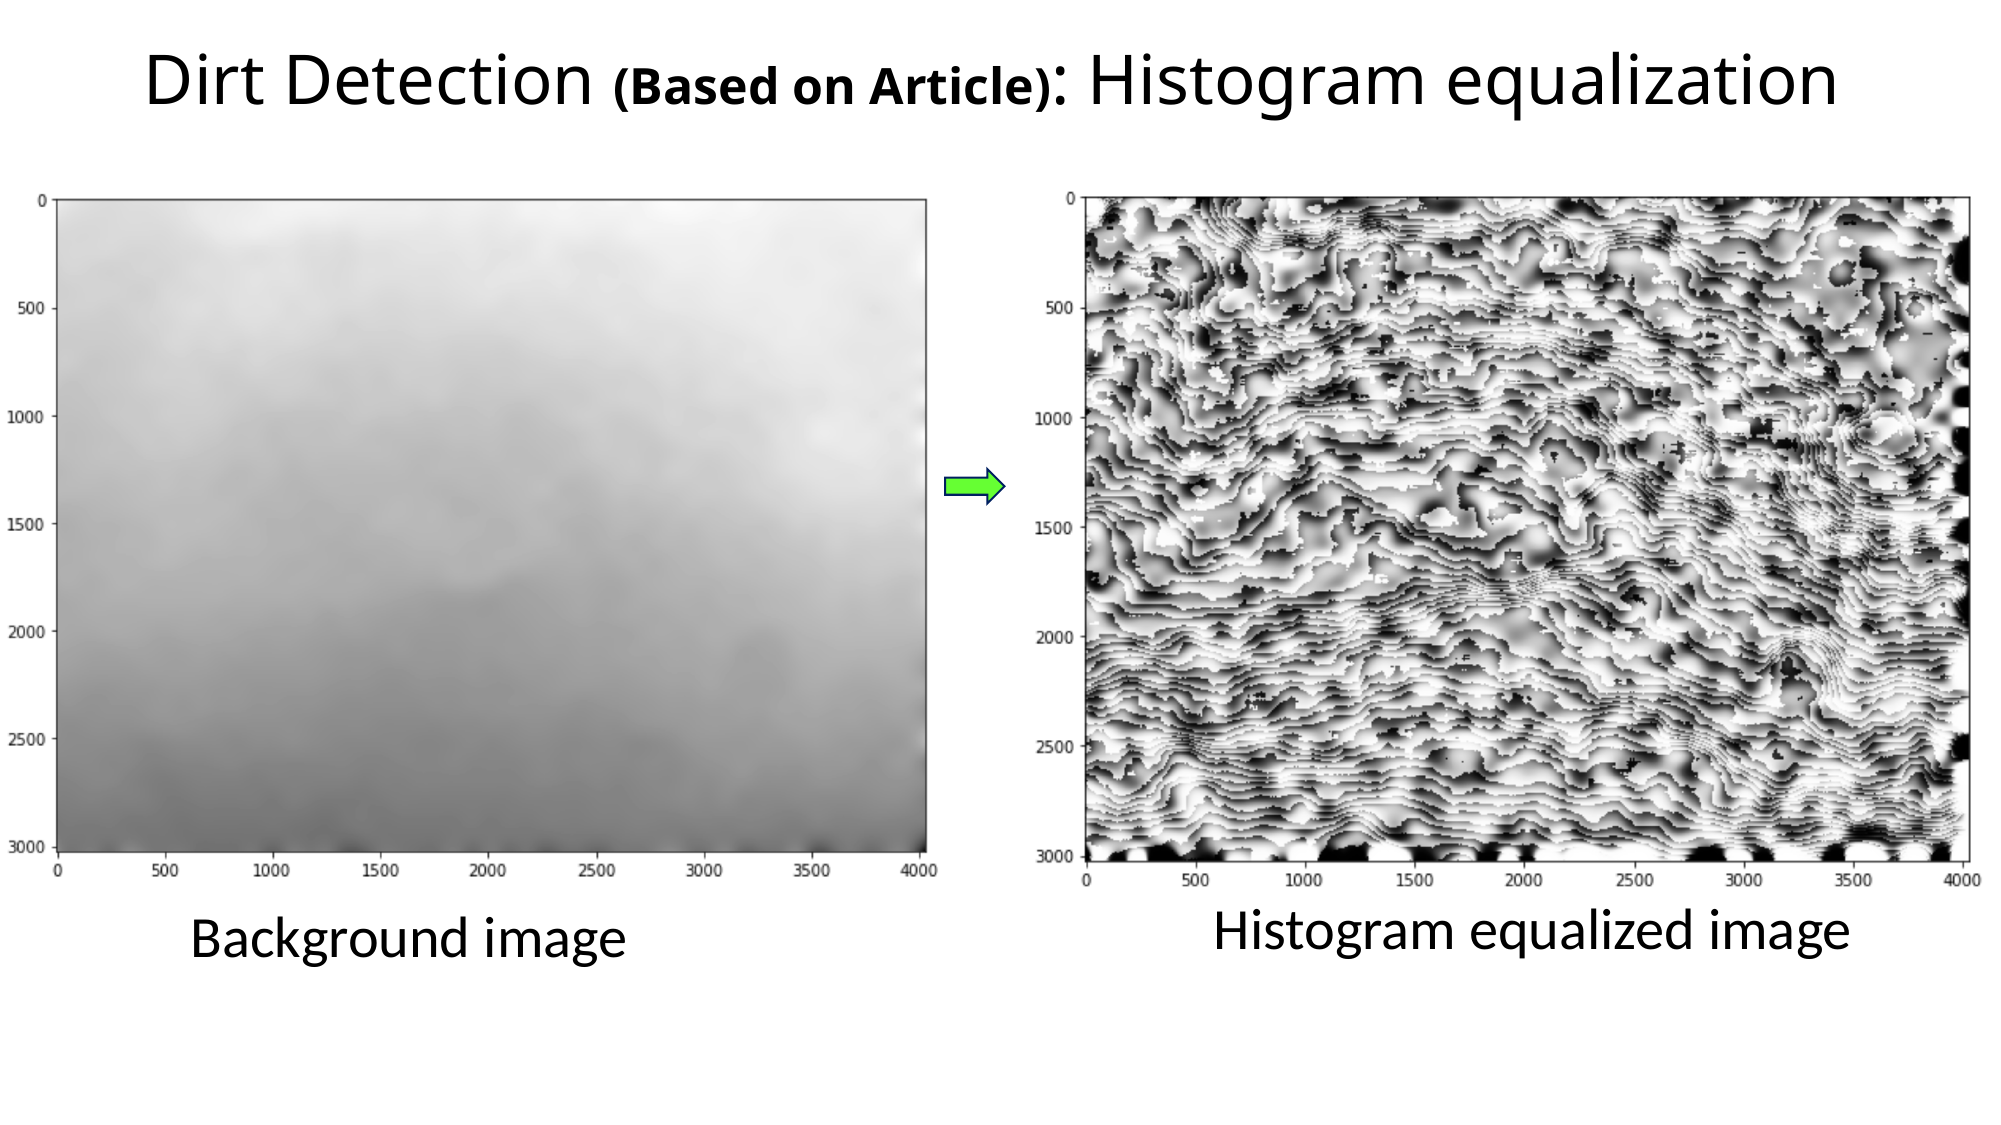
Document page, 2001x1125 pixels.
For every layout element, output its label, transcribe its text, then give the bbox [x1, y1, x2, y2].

picture [0, 178, 939, 891]
text_box Background image [53, 892, 765, 977]
text_box [944, 466, 1006, 506]
picture [1029, 174, 1984, 898]
title Dirt Detection (Based on Article): Histogram equalization [128, 0, 1878, 164]
text_box Histogram equalized image [1177, 898, 1889, 969]
